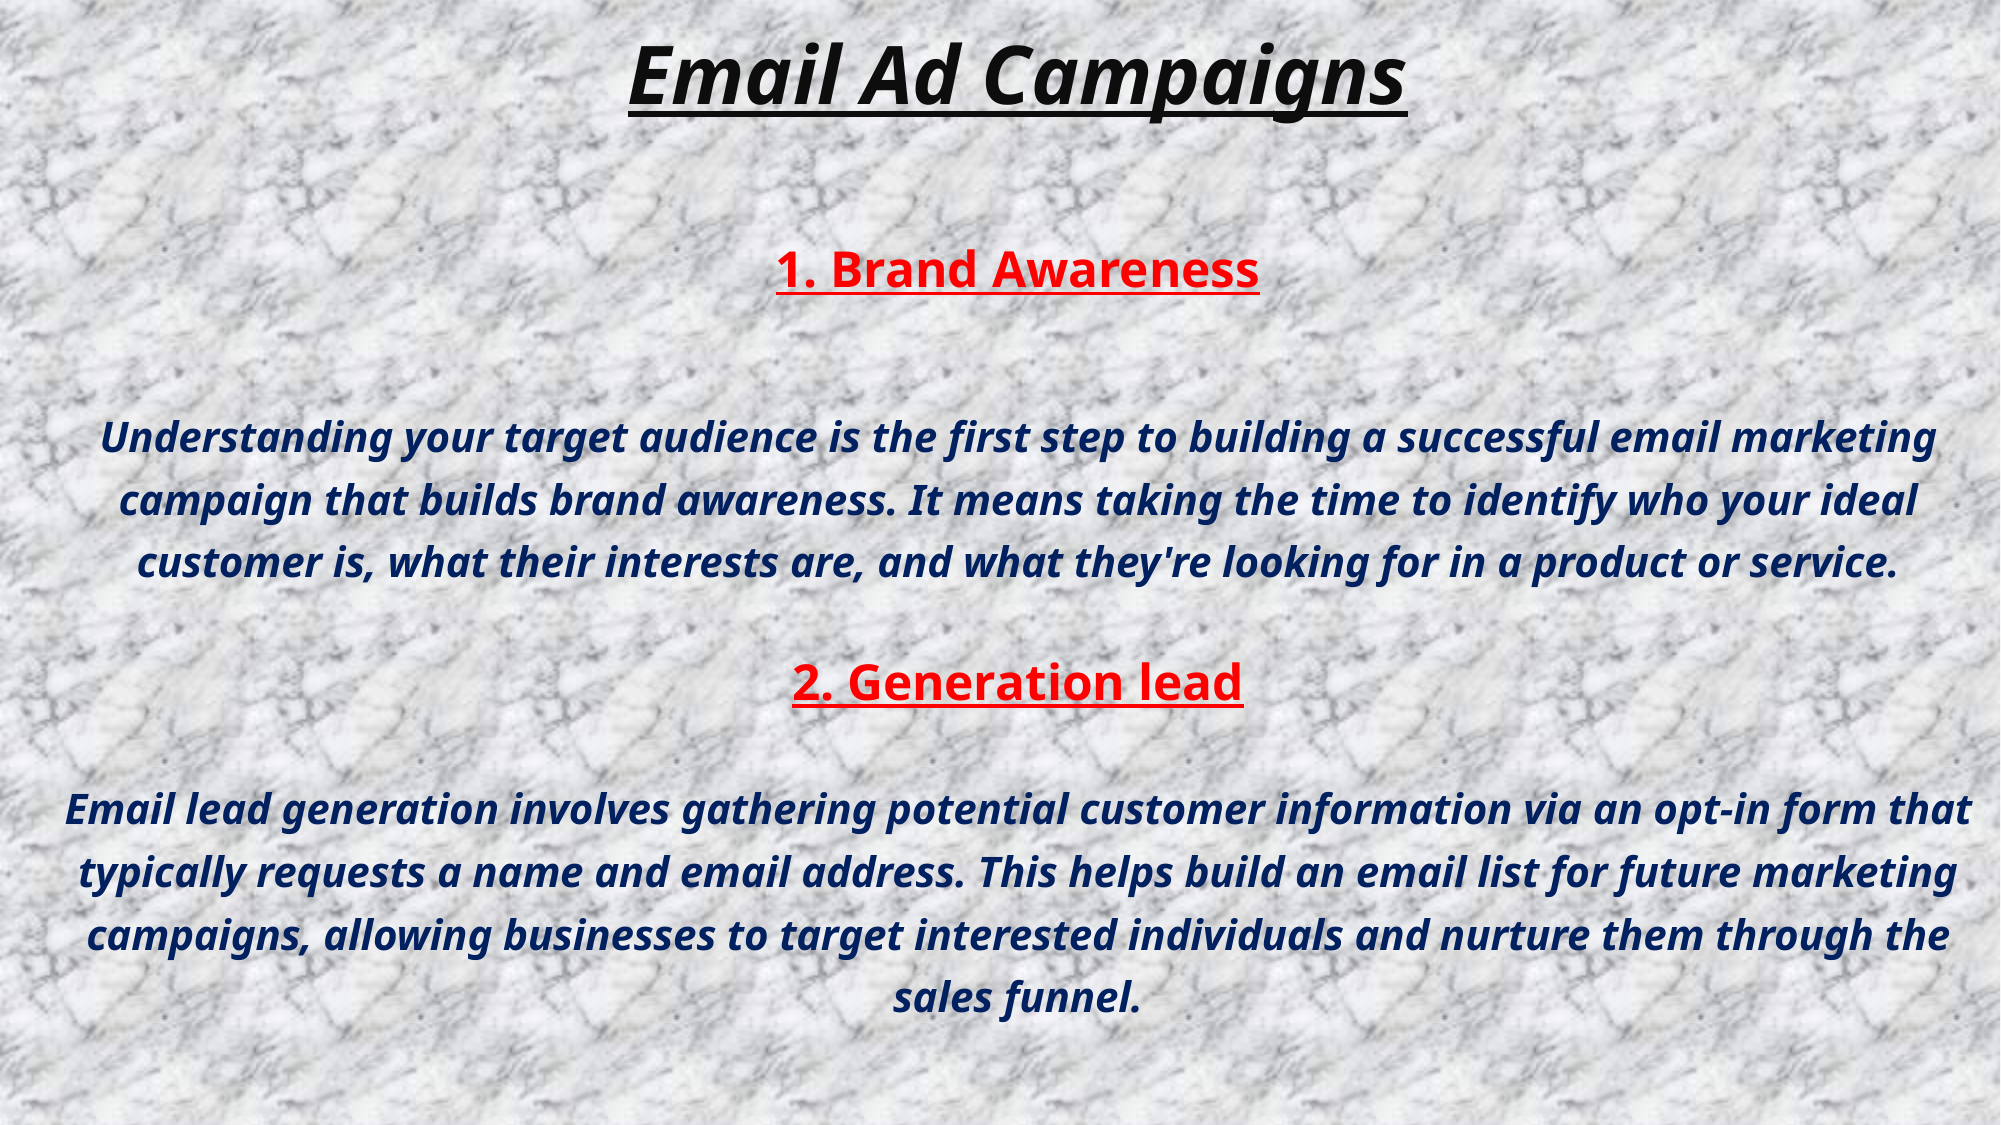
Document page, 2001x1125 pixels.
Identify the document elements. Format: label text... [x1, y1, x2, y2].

list Email Ad Campaigns 1. Brand Awareness Understanding your target audience is the first step to building a successful email marketing campaign that builds brand awareness. It means taking the time to identify who your ideal customer is, what their interests are, and what they're looking for in a product or service. 2. Generation lead Email lead generation involves gathering potential customer information via an opt-in form that typically requests a name and email address. This helps build an email list for future marketing campaigns, allowing businesses to target interested individuals and nurture them through the sales funnel. [0, 0, 2000, 1125]
